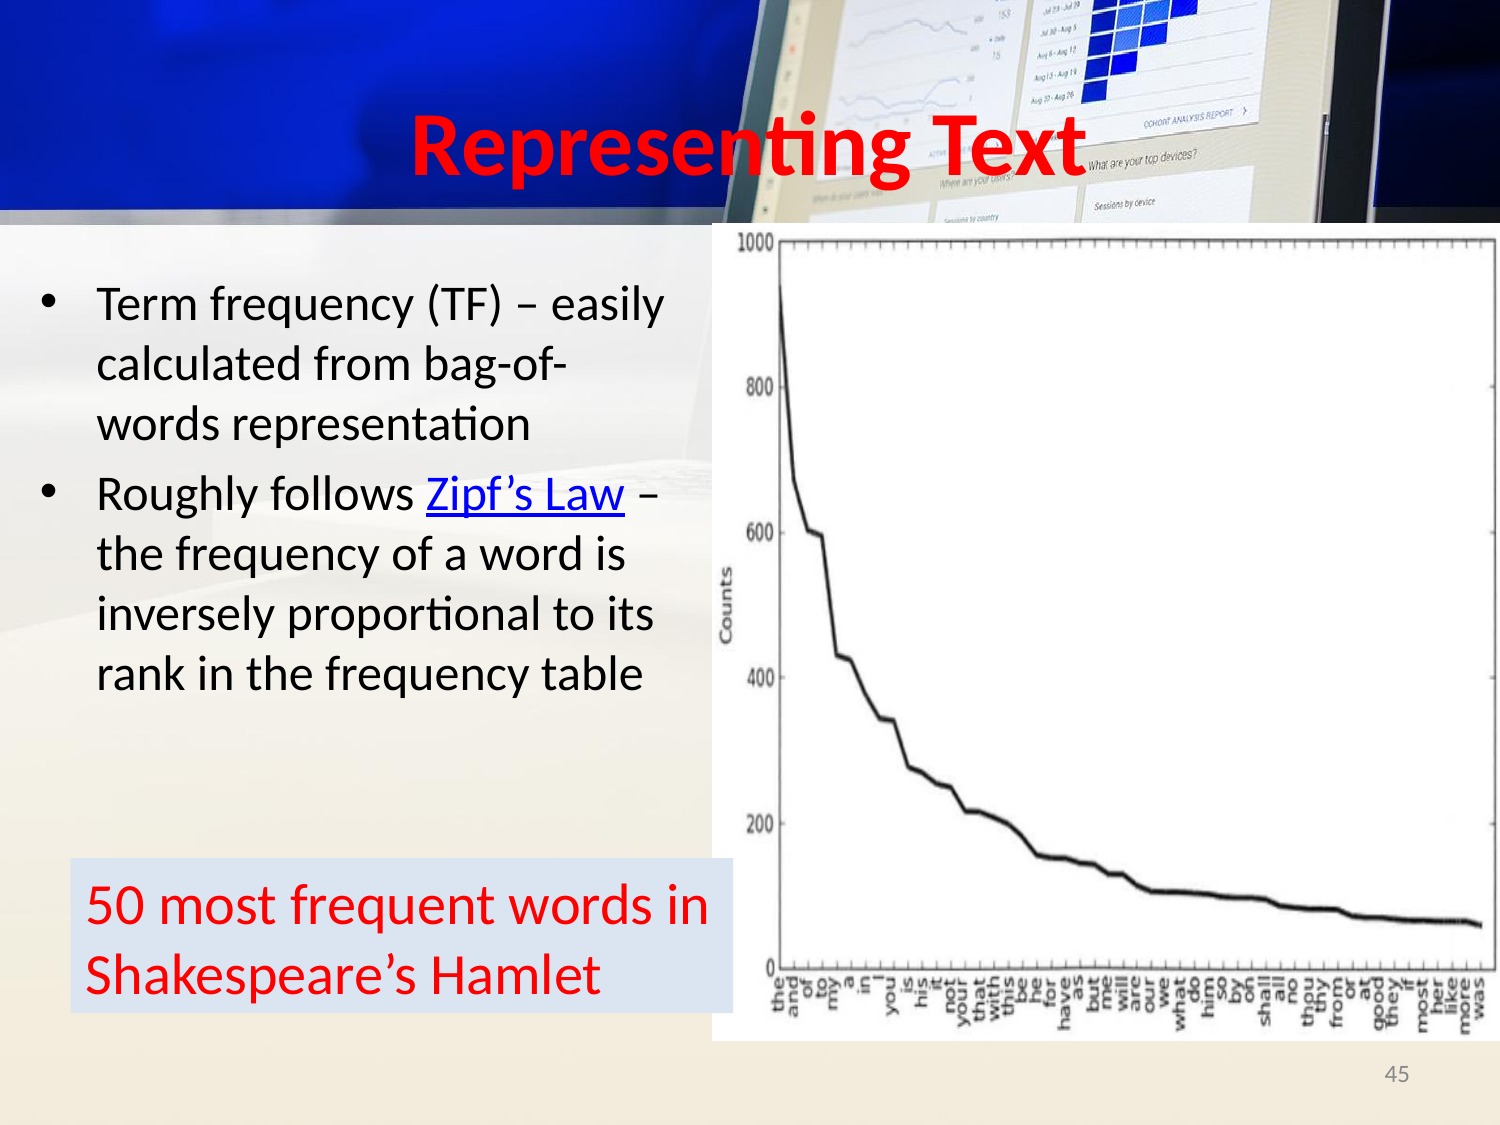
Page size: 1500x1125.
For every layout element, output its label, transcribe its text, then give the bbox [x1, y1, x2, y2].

picture [0, 0, 1500, 1125]
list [712, 222, 1500, 1041]
slide_number ‹#› [1074, 1050, 1425, 1103]
list Term frequency (TF) – easily calculated from bag-of-words representation Roughly follows Zipf’s Law – the frequency of a word is inversely proportional to its rank in the frequency table [24, 262, 688, 738]
title Representing Text [75, 45, 1425, 233]
text_box 50 most frequent words in Shakespeare’s Hamlet [70, 858, 707, 1014]
